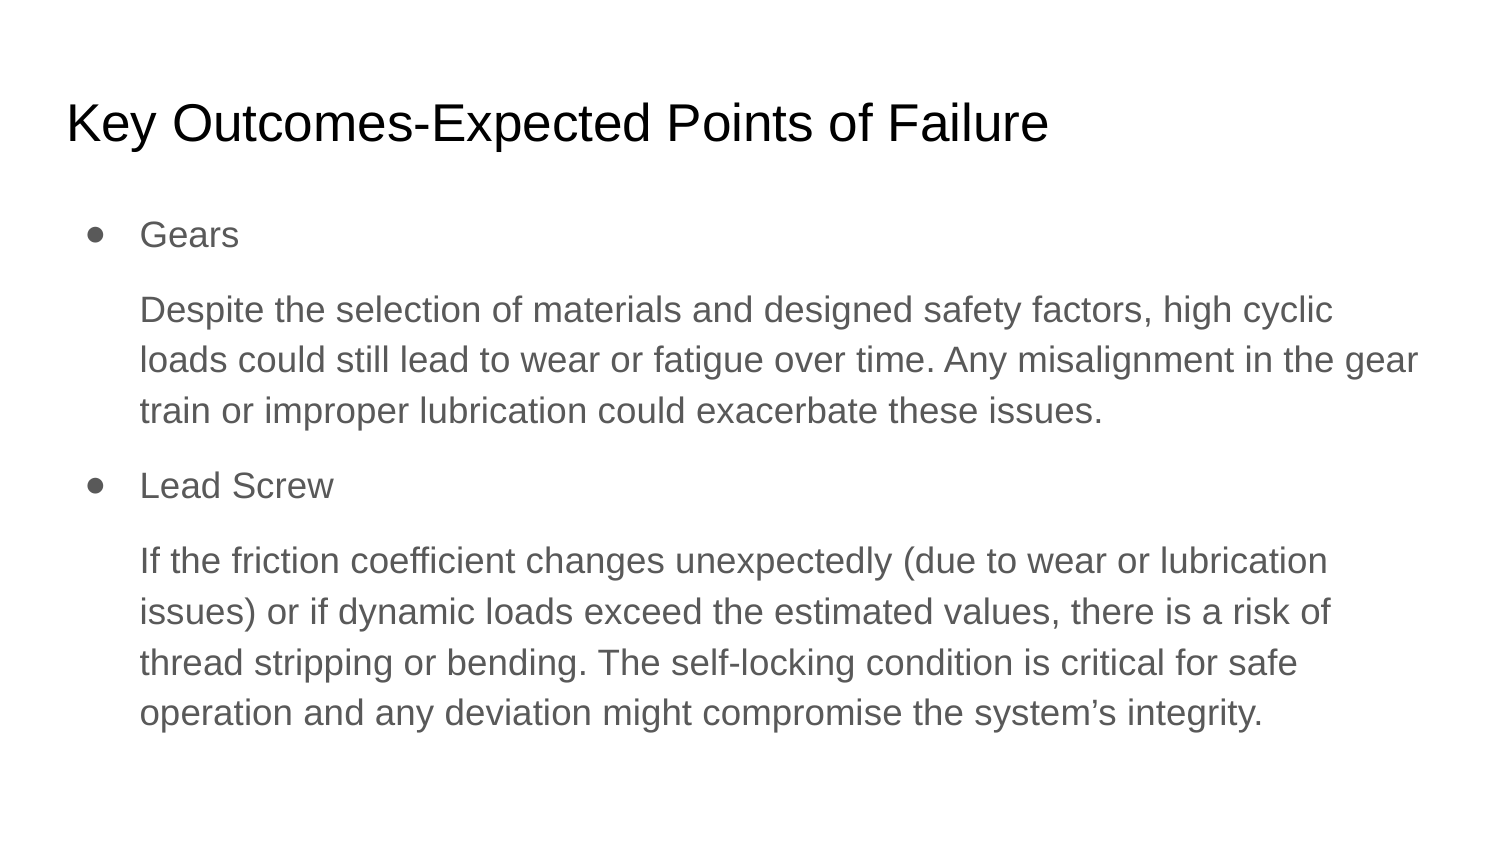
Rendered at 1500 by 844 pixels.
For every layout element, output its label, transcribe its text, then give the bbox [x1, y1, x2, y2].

title Key Outcomes-Expected Points of Failure [51, 72, 1449, 167]
list Gears Despite the selection of materials and designed safety factors, high cyclic loads could still lead to wear or fatigue over time. Any misalignment in the gear train or improper lubrication could exacerbate these issues. Lead Screw If the friction coefficient changes unexpectedly (due to wear or lubrication issues) or if dynamic loads exceed the estimated values, there is a risk of thread stripping or bending. The self-locking condition is critical for safe operation and any deviation might compromise the system’s integrity. [51, 189, 1449, 750]
